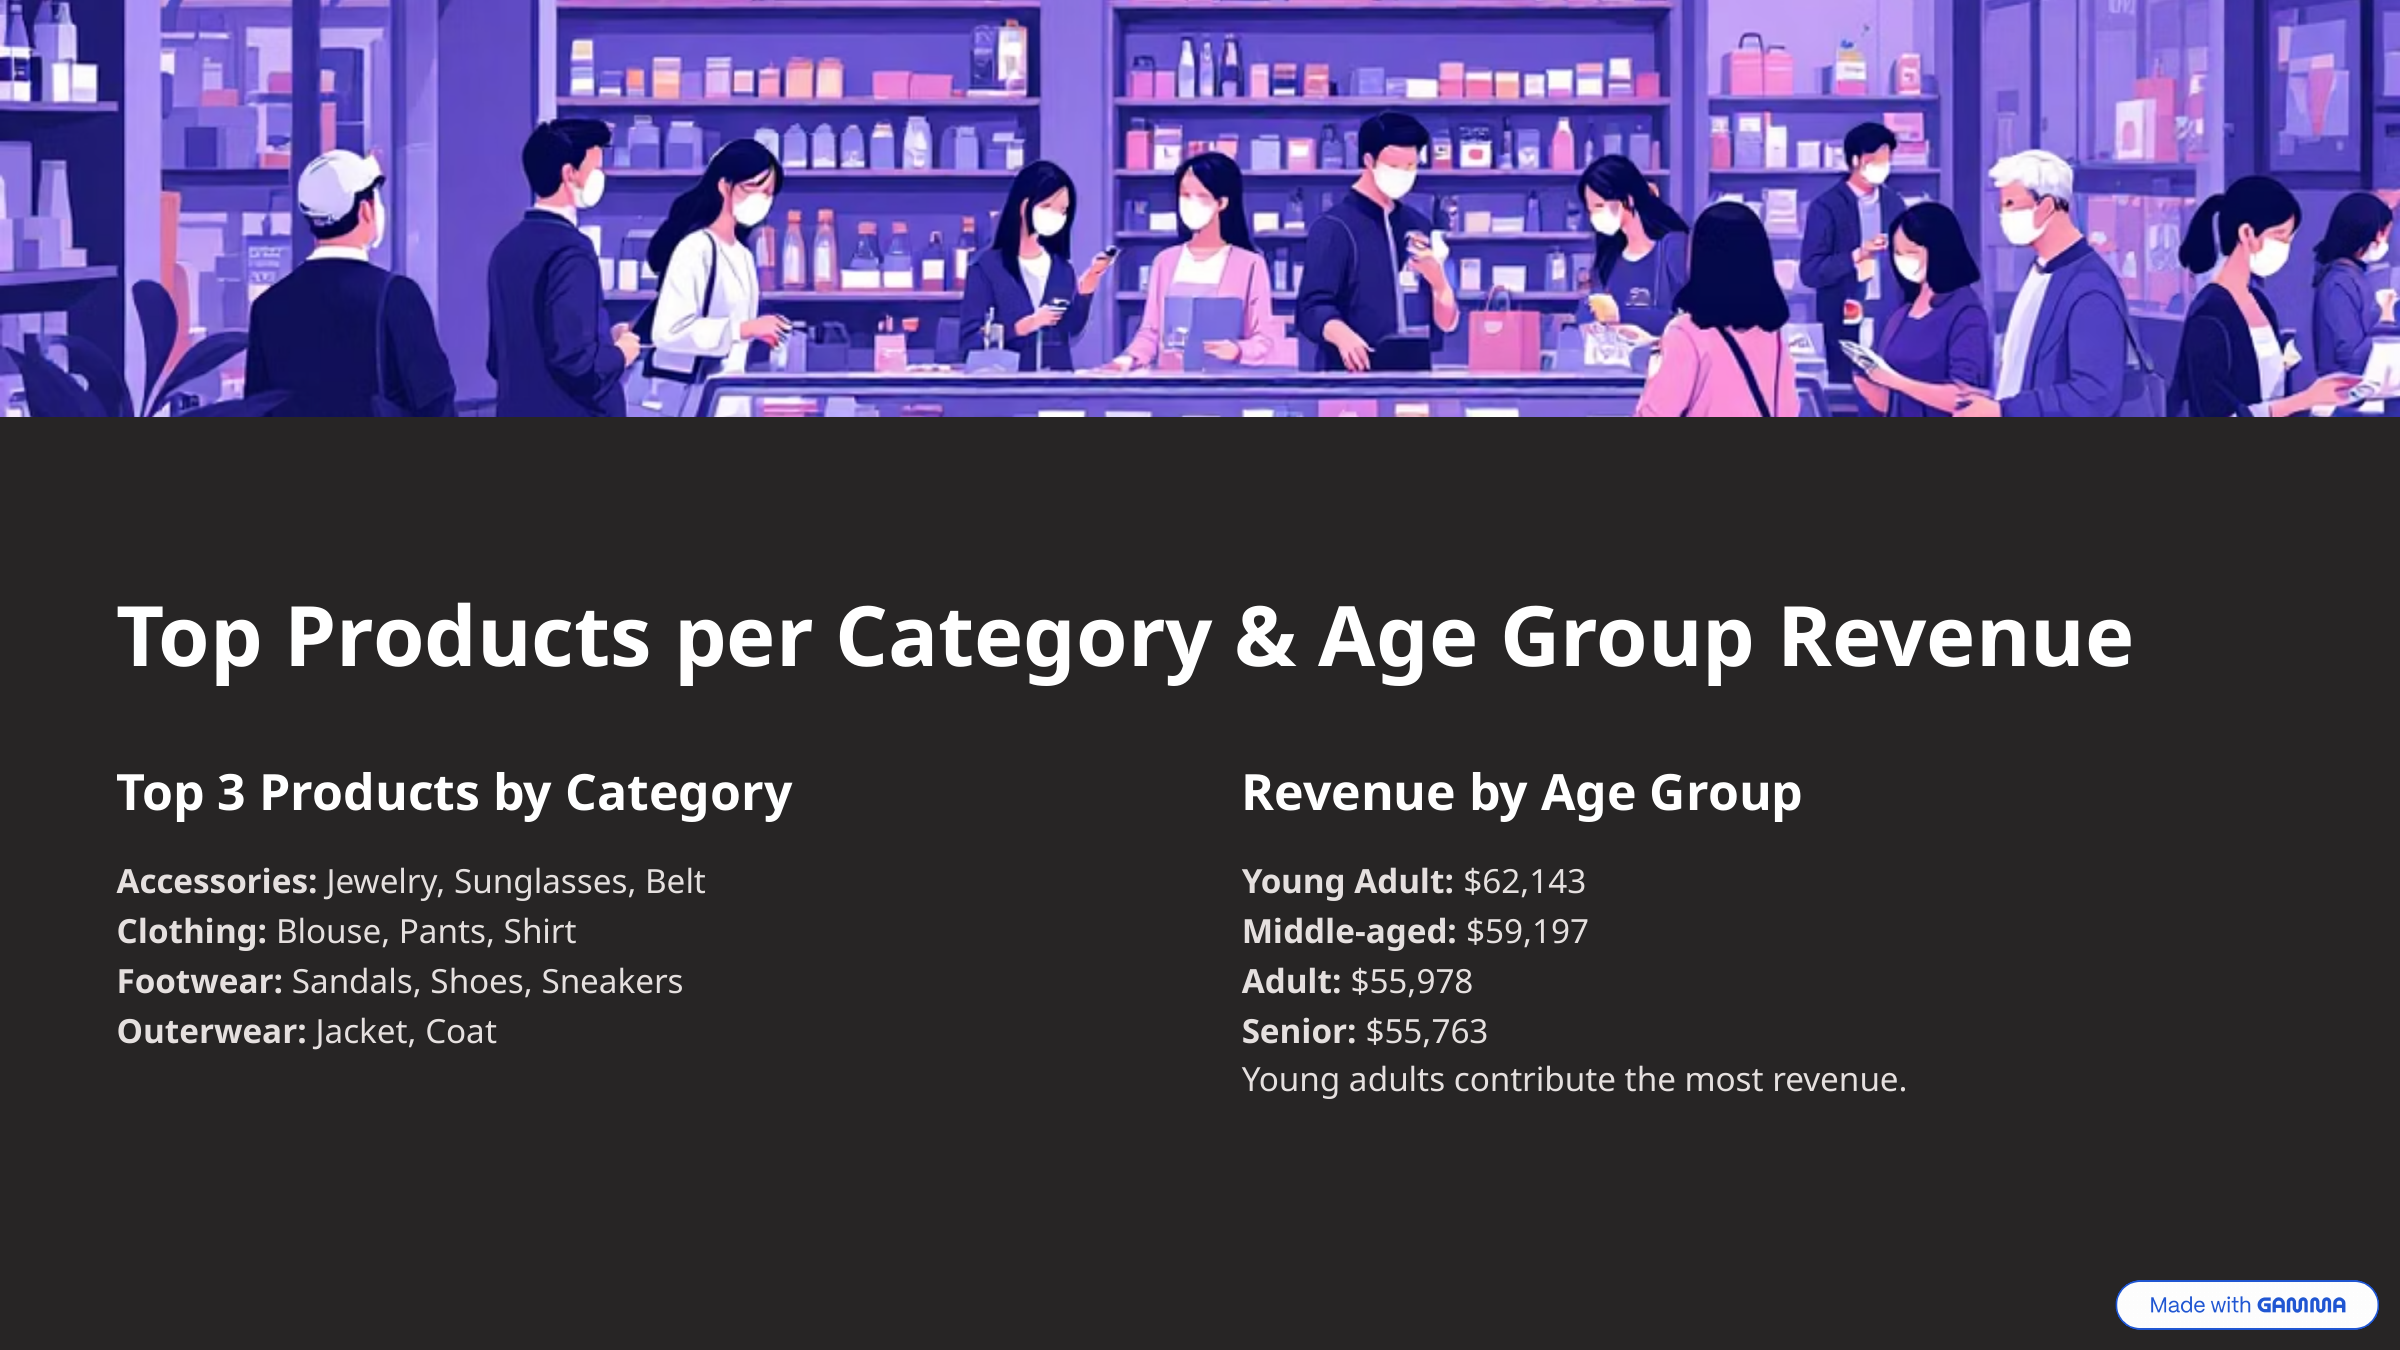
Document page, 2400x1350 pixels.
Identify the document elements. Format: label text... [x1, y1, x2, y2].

picture [0, 0, 2400, 417]
text_box Revenue by Age Group [1241, 757, 1798, 821]
text_box Accessories: Jewelry, Sunglasses, Belt Clothing: Blouse, Pants, Shirt Footwear: Sandals, Shoes, Sneakers Outerwear: Jacket, Coat [116, 850, 1160, 1053]
text_box Young Adult: $62,143 Middle-aged: $59,197 Adult: $55,978 Senior: $55,763 [1241, 850, 2285, 1048]
text_box Top Products per Category & Age Group Revenue [116, 578, 2112, 683]
text_box Top 3 Products by Category [116, 757, 796, 821]
picture [2106, 1271, 2389, 1339]
text_box Young adults contribute the most revenue. [1241, 1048, 2285, 1099]
